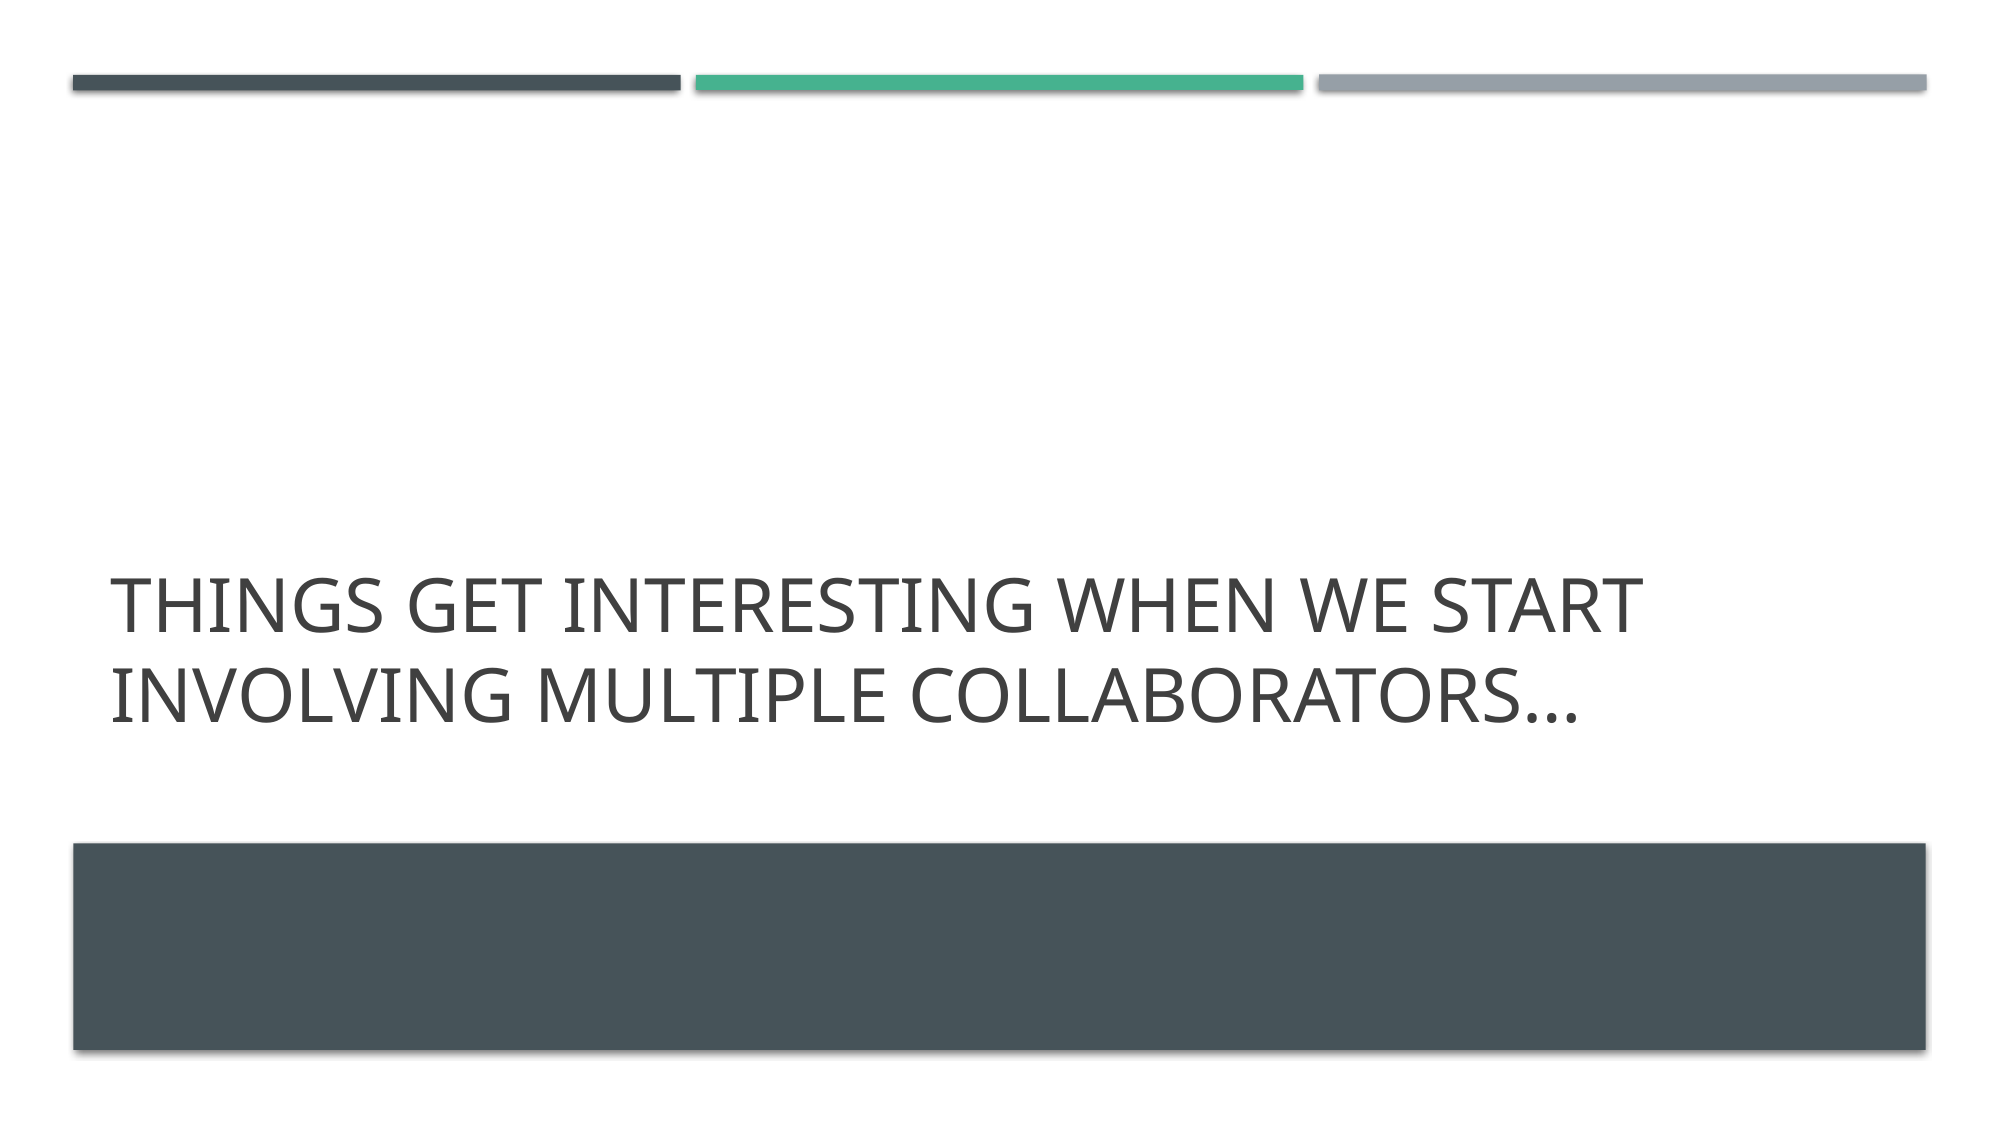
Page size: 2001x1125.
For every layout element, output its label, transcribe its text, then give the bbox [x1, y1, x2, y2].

title Things get interesting when we start involving multiple collaborators… [95, 392, 1905, 745]
